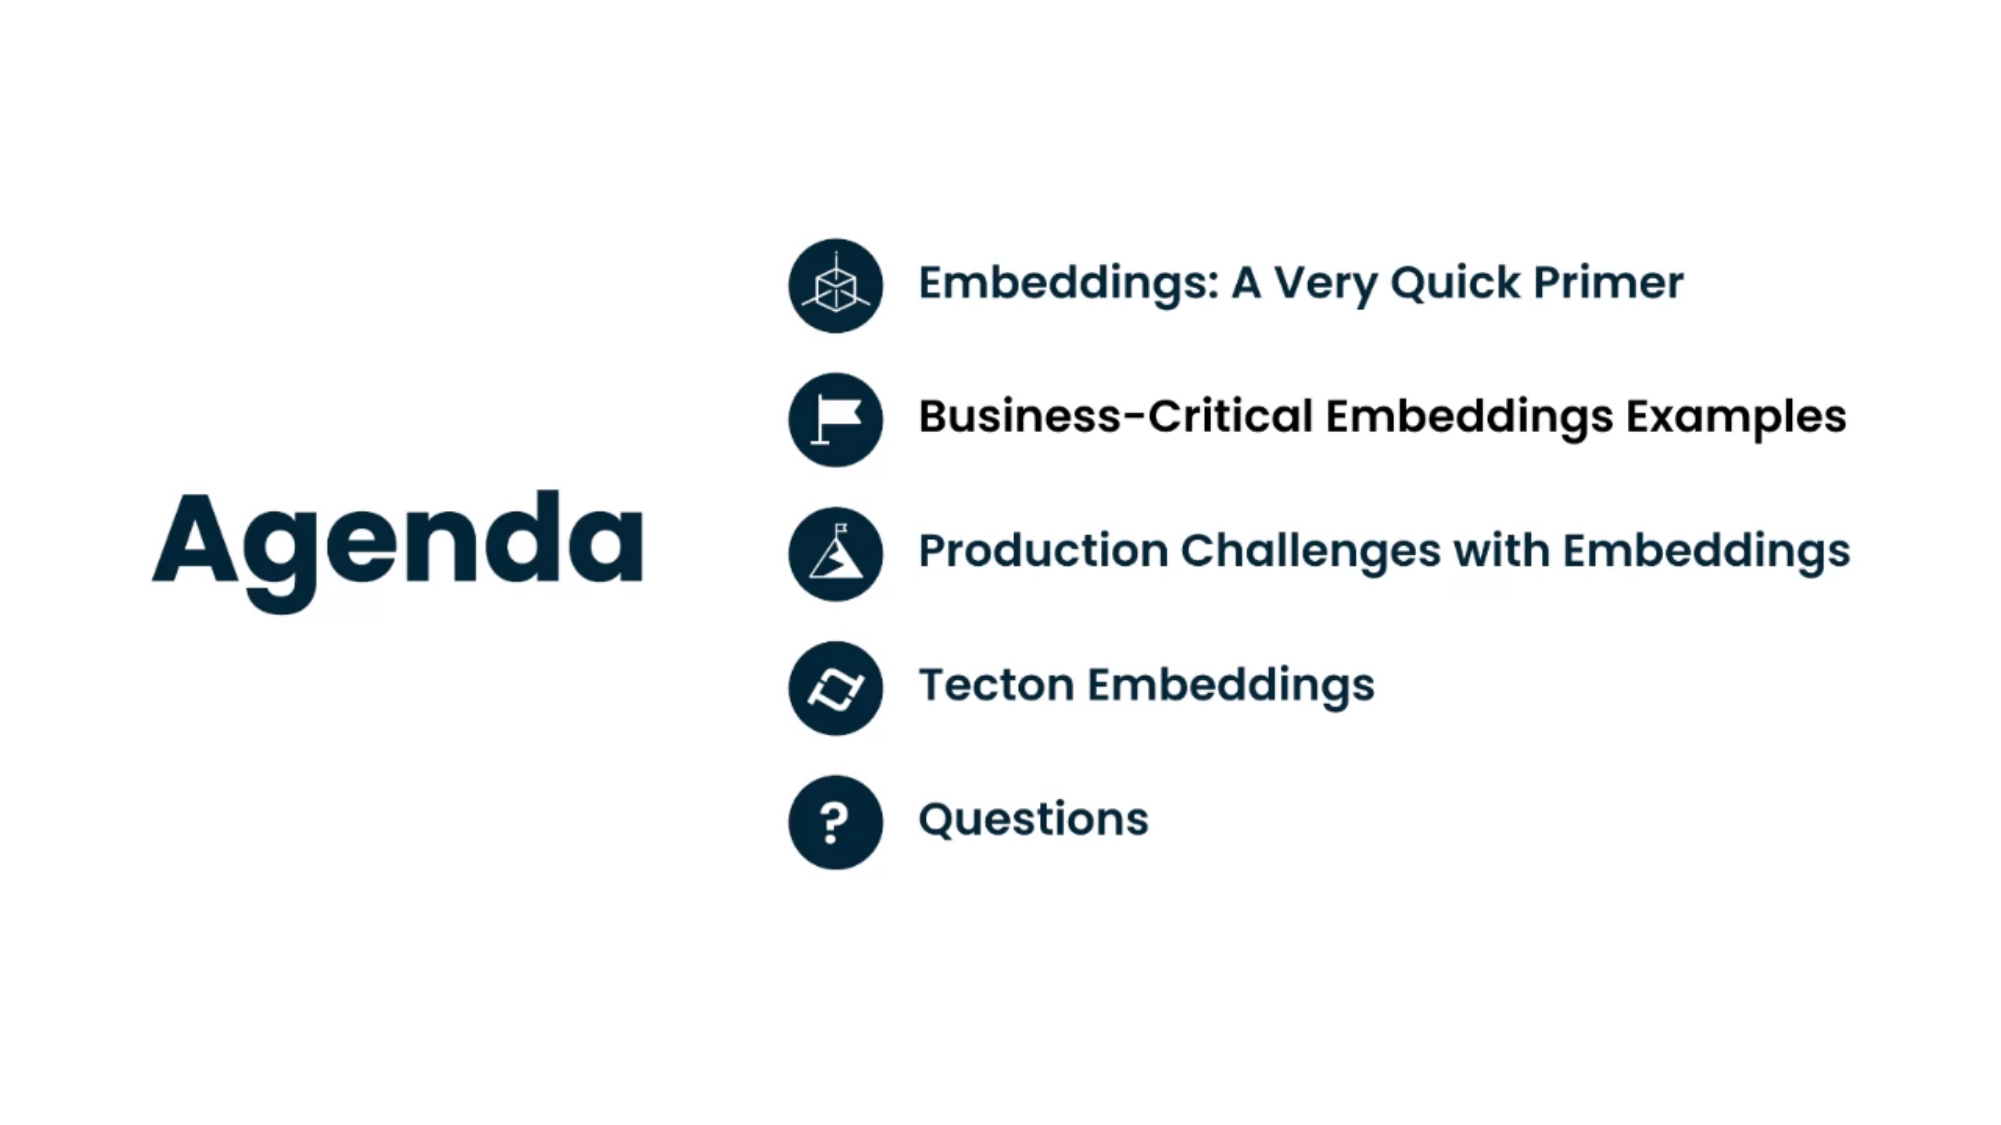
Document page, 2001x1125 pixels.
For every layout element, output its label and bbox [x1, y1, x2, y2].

picture [75, 212, 1924, 913]
